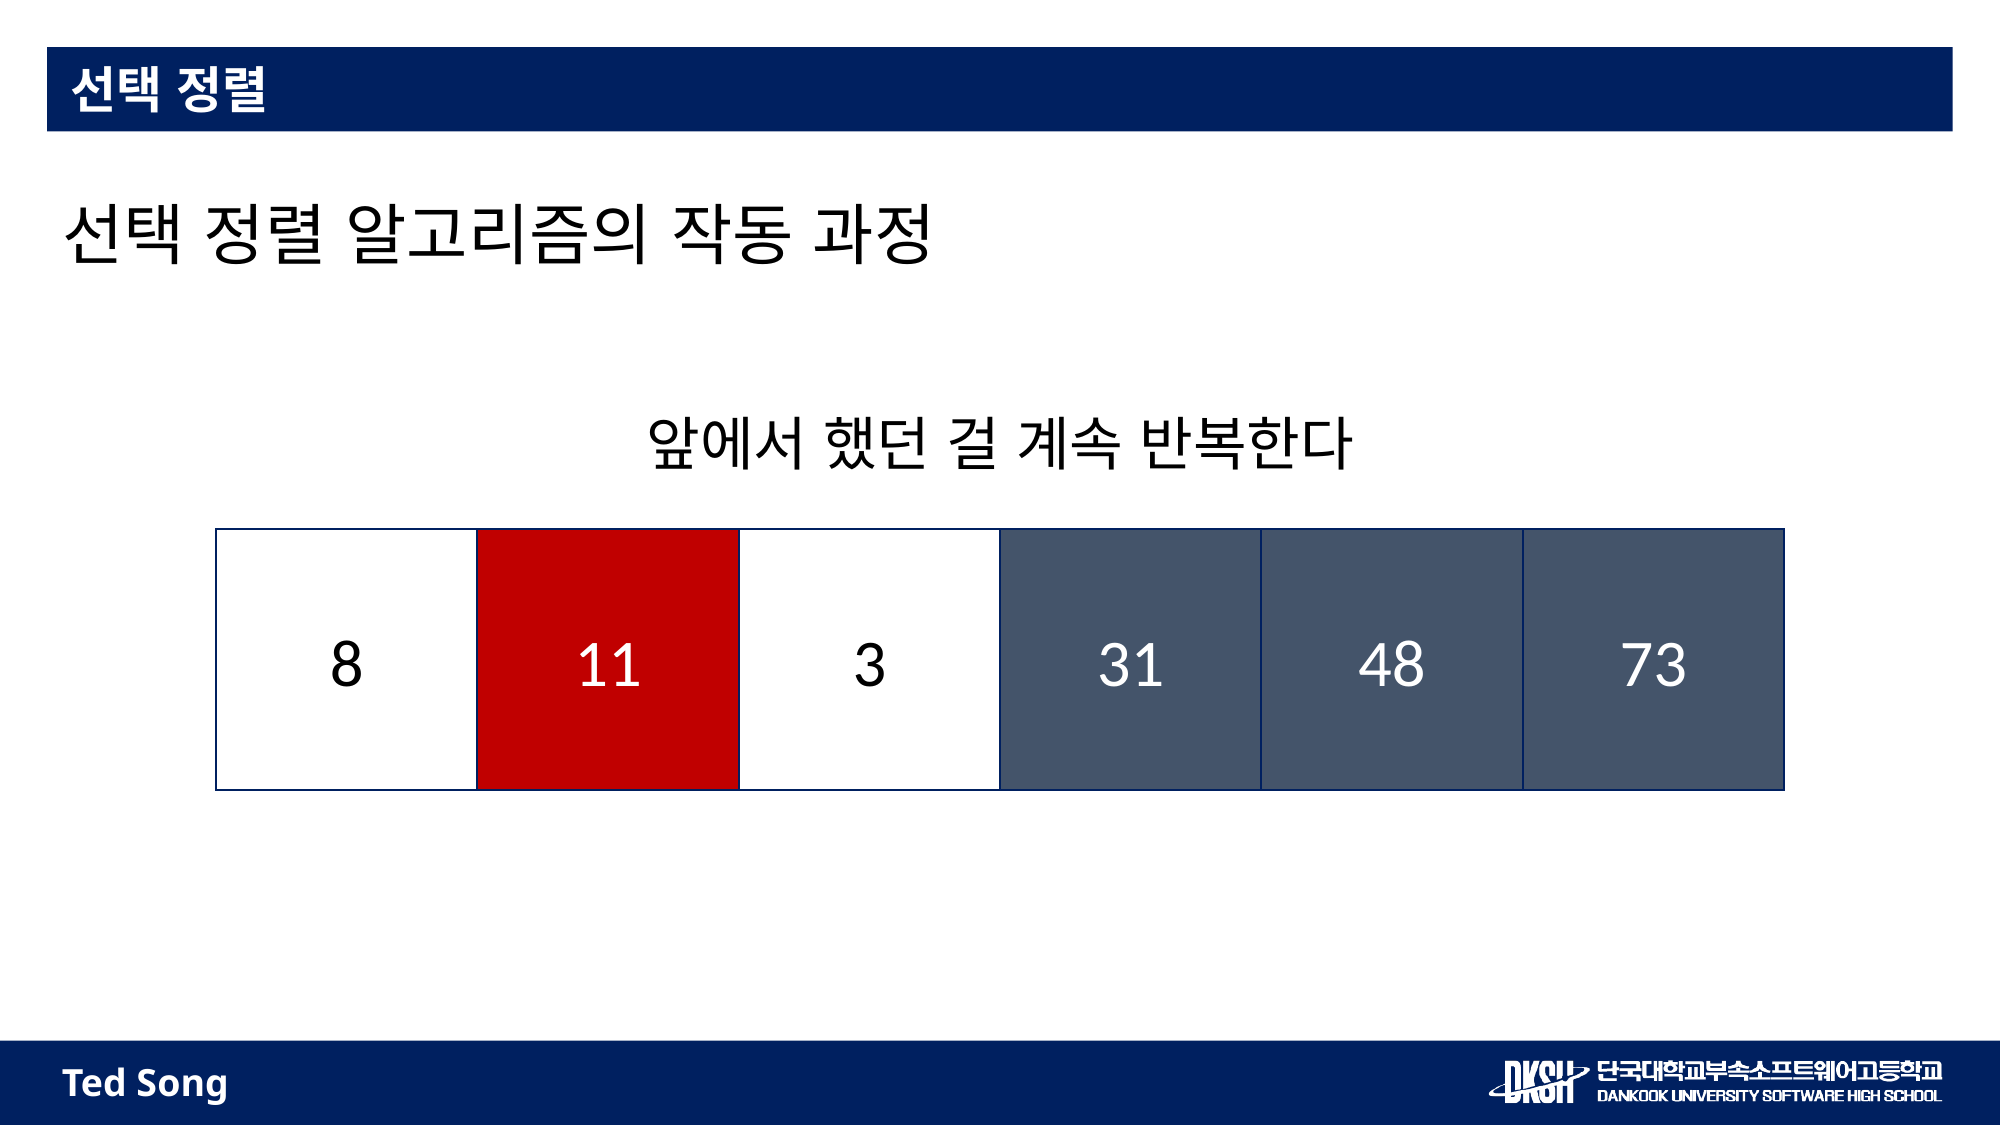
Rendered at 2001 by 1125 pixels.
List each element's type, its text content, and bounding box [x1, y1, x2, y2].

text_box 선택 정렬 알고리즘의 작동 과정 [47, 185, 1953, 280]
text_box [216, 399, 1784, 791]
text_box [0, 1040, 2000, 1125]
text_box [46, 46, 1954, 132]
text_box 선택 정렬 [56, 51, 284, 127]
